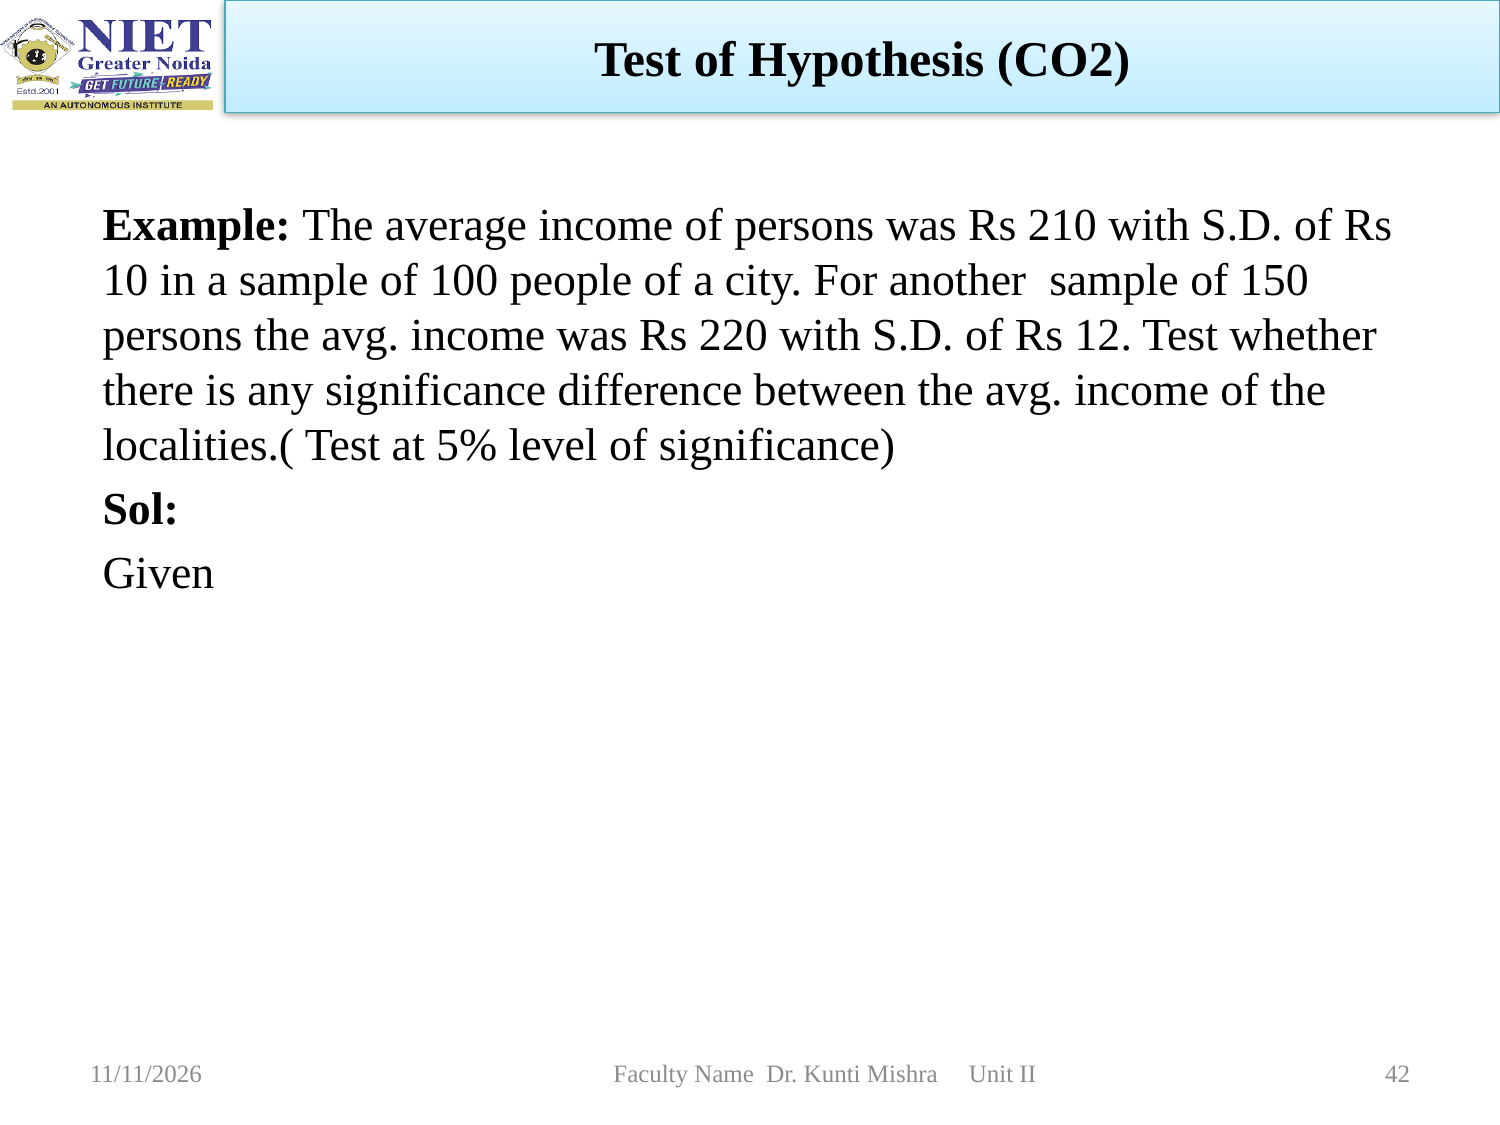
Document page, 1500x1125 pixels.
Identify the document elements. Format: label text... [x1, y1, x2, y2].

slide_number 42 [1074, 1042, 1425, 1103]
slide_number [75, 1042, 412, 1103]
footer Faculty Name Dr. Kunti Mishra Unit II [412, 1042, 1074, 1103]
text_box Test of Hypothesis (CO2) [224, 0, 1500, 113]
picture [0, 18, 213, 110]
